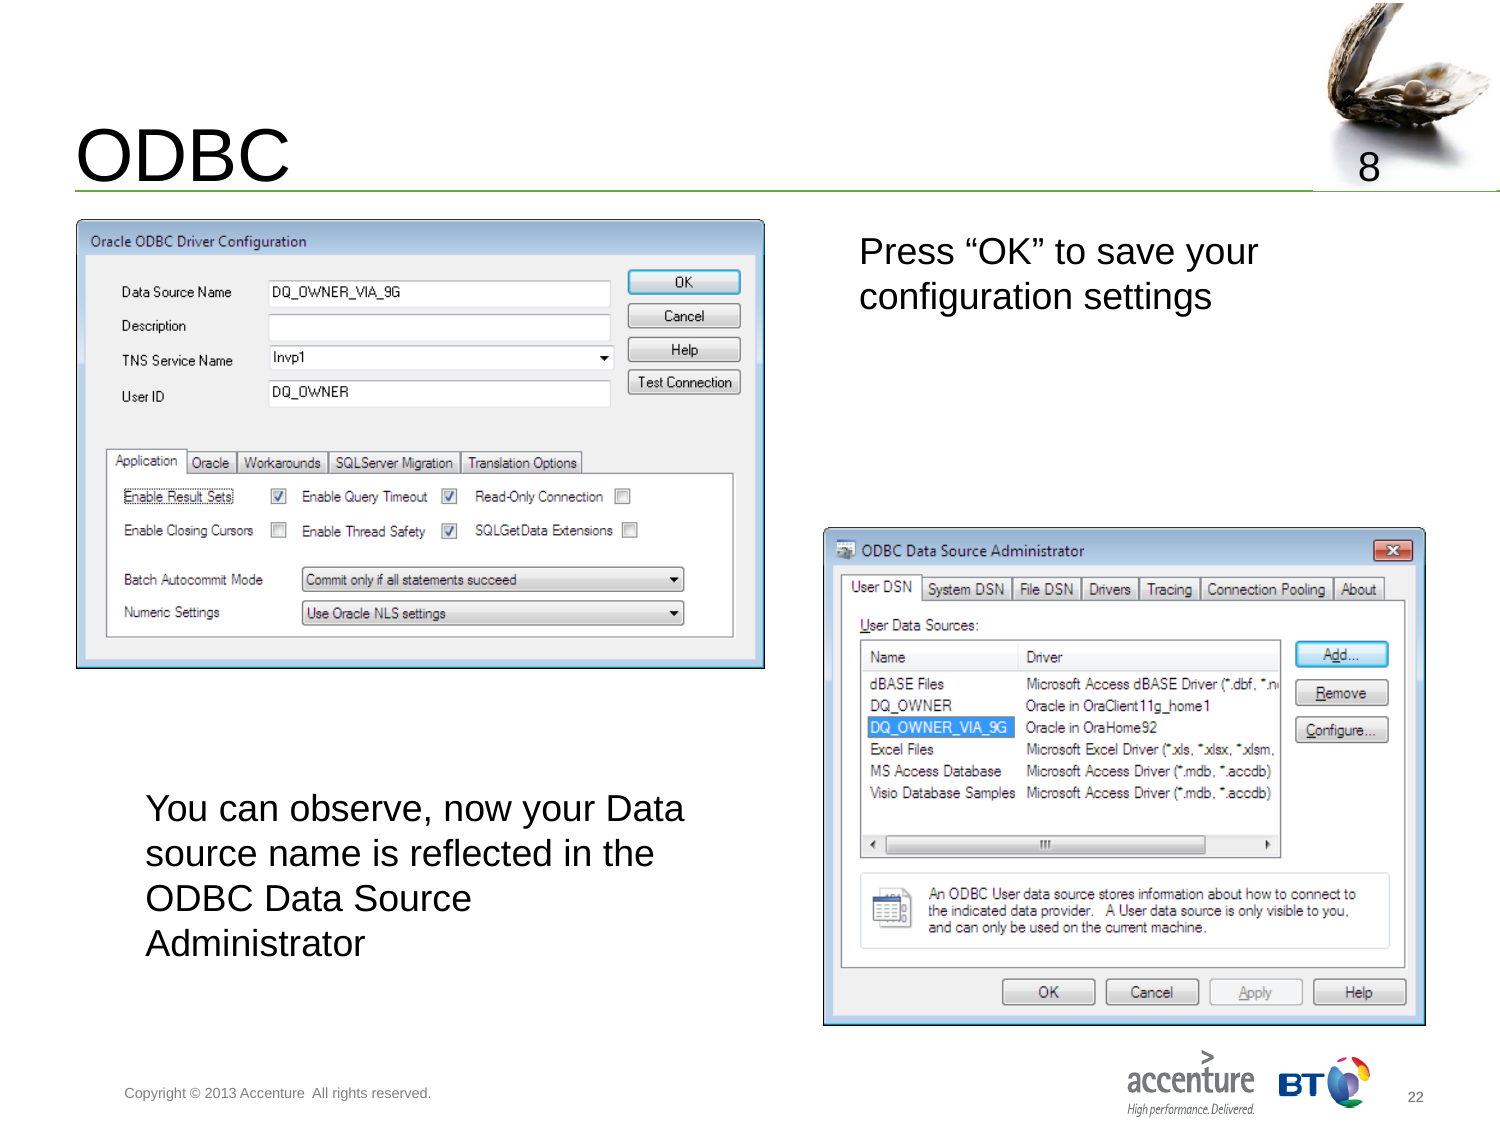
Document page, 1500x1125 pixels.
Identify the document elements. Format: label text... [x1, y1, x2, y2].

text_box Press “OK” to save your configuration settings [844, 219, 1425, 325]
picture [1279, 1057, 1370, 1108]
picture [1313, 3, 1497, 191]
title ODBC 8 [75, 45, 1425, 197]
picture [823, 526, 1427, 1027]
text_box You can observe, now your Data source name is reflected in the ODBC Data Source Administrator [130, 776, 711, 972]
picture [76, 219, 765, 670]
